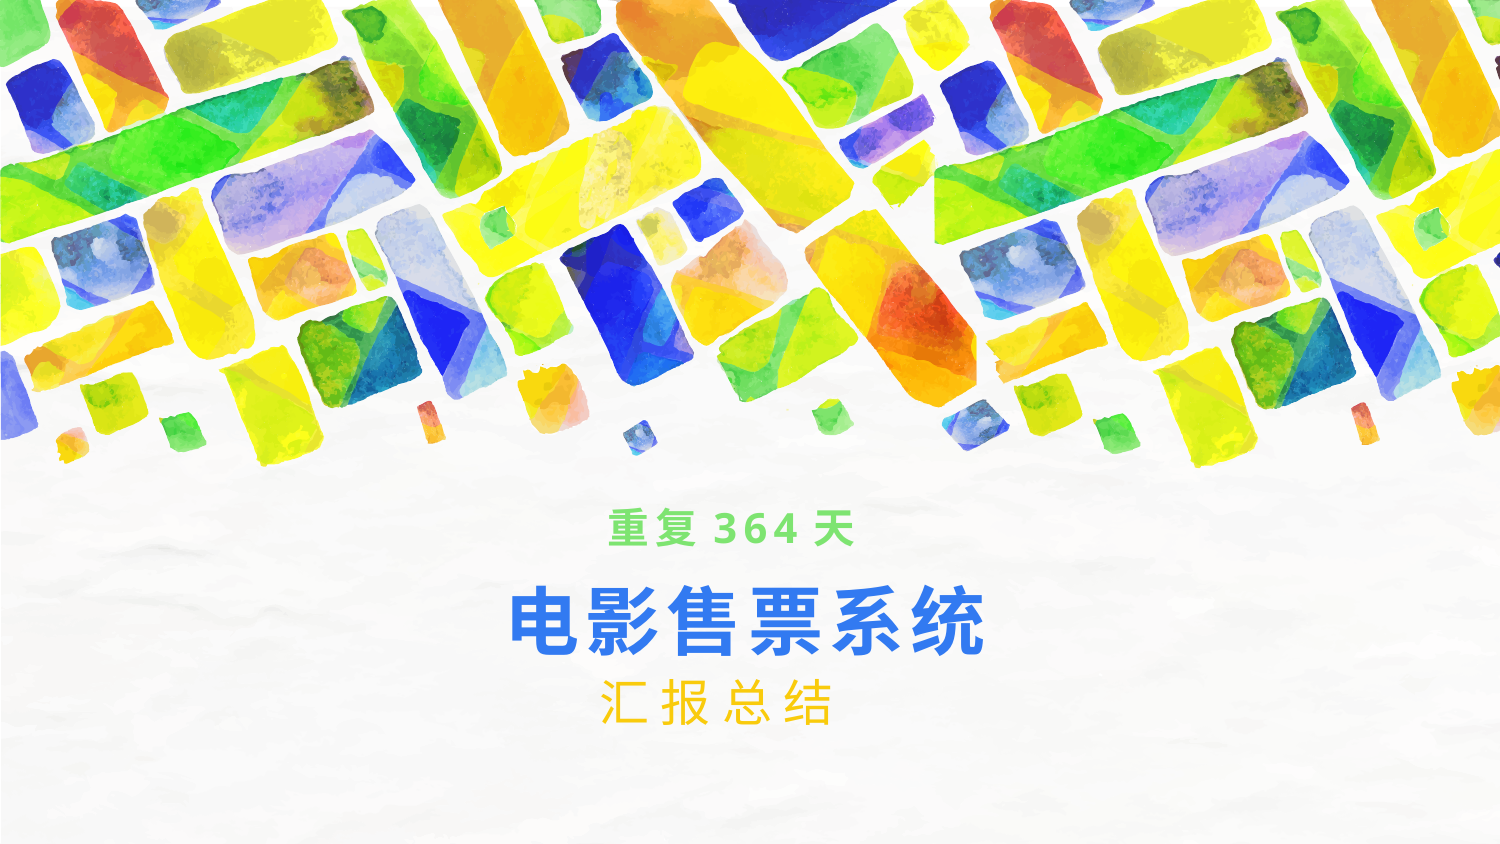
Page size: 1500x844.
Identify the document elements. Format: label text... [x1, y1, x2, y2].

text_box 电影售票系统 [386, 550, 1146, 676]
picture [0, 0, 1500, 470]
text_box 重复364天 [491, 478, 1089, 550]
text_box 汇 报 总 结 [471, 676, 860, 740]
